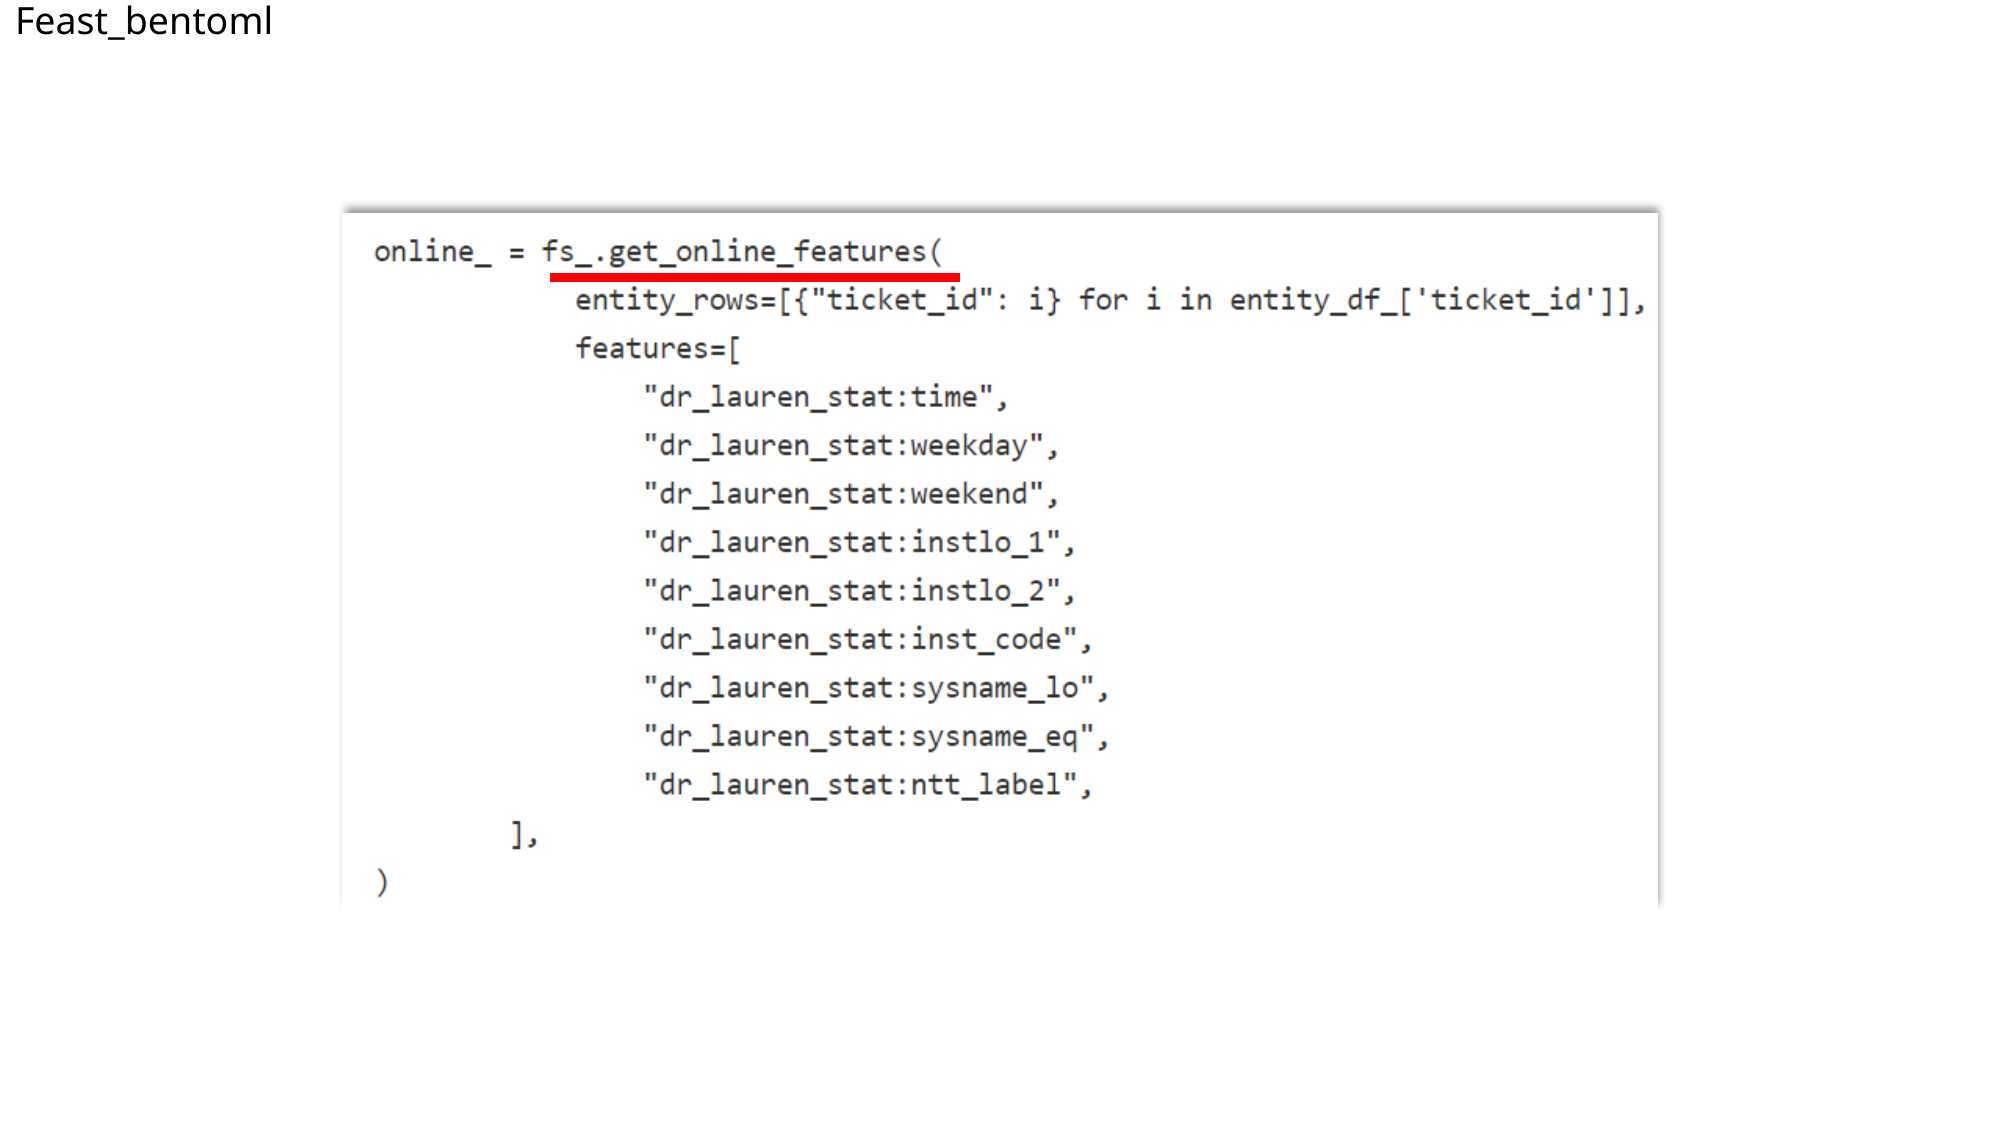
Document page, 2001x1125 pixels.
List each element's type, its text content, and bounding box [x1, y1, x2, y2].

title Feast_bentoml [0, 0, 488, 45]
picture [342, 213, 1658, 912]
